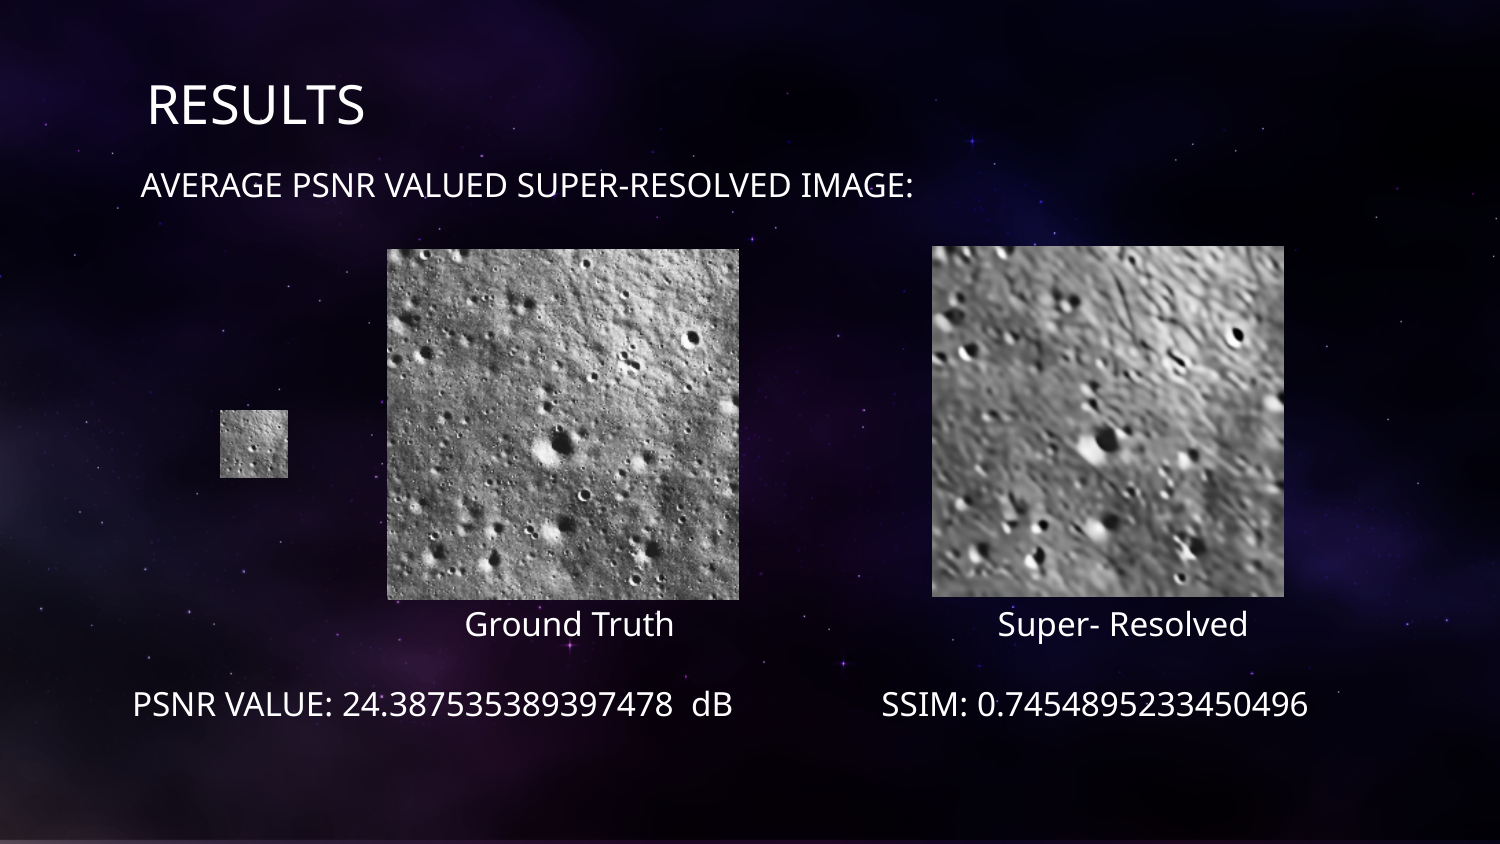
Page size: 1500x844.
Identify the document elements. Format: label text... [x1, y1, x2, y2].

picture [0, 0, 1500, 844]
list AVERAGE PSNR VALUED SUPER-RESOLVED IMAGE: —- LR Ground Truth Super- Resolved PSNR VALUE: 24.387535389397478 dB SSIM: 0.7454895233450496 [116, 149, 1479, 756]
title RESULTS [131, 55, 1398, 149]
